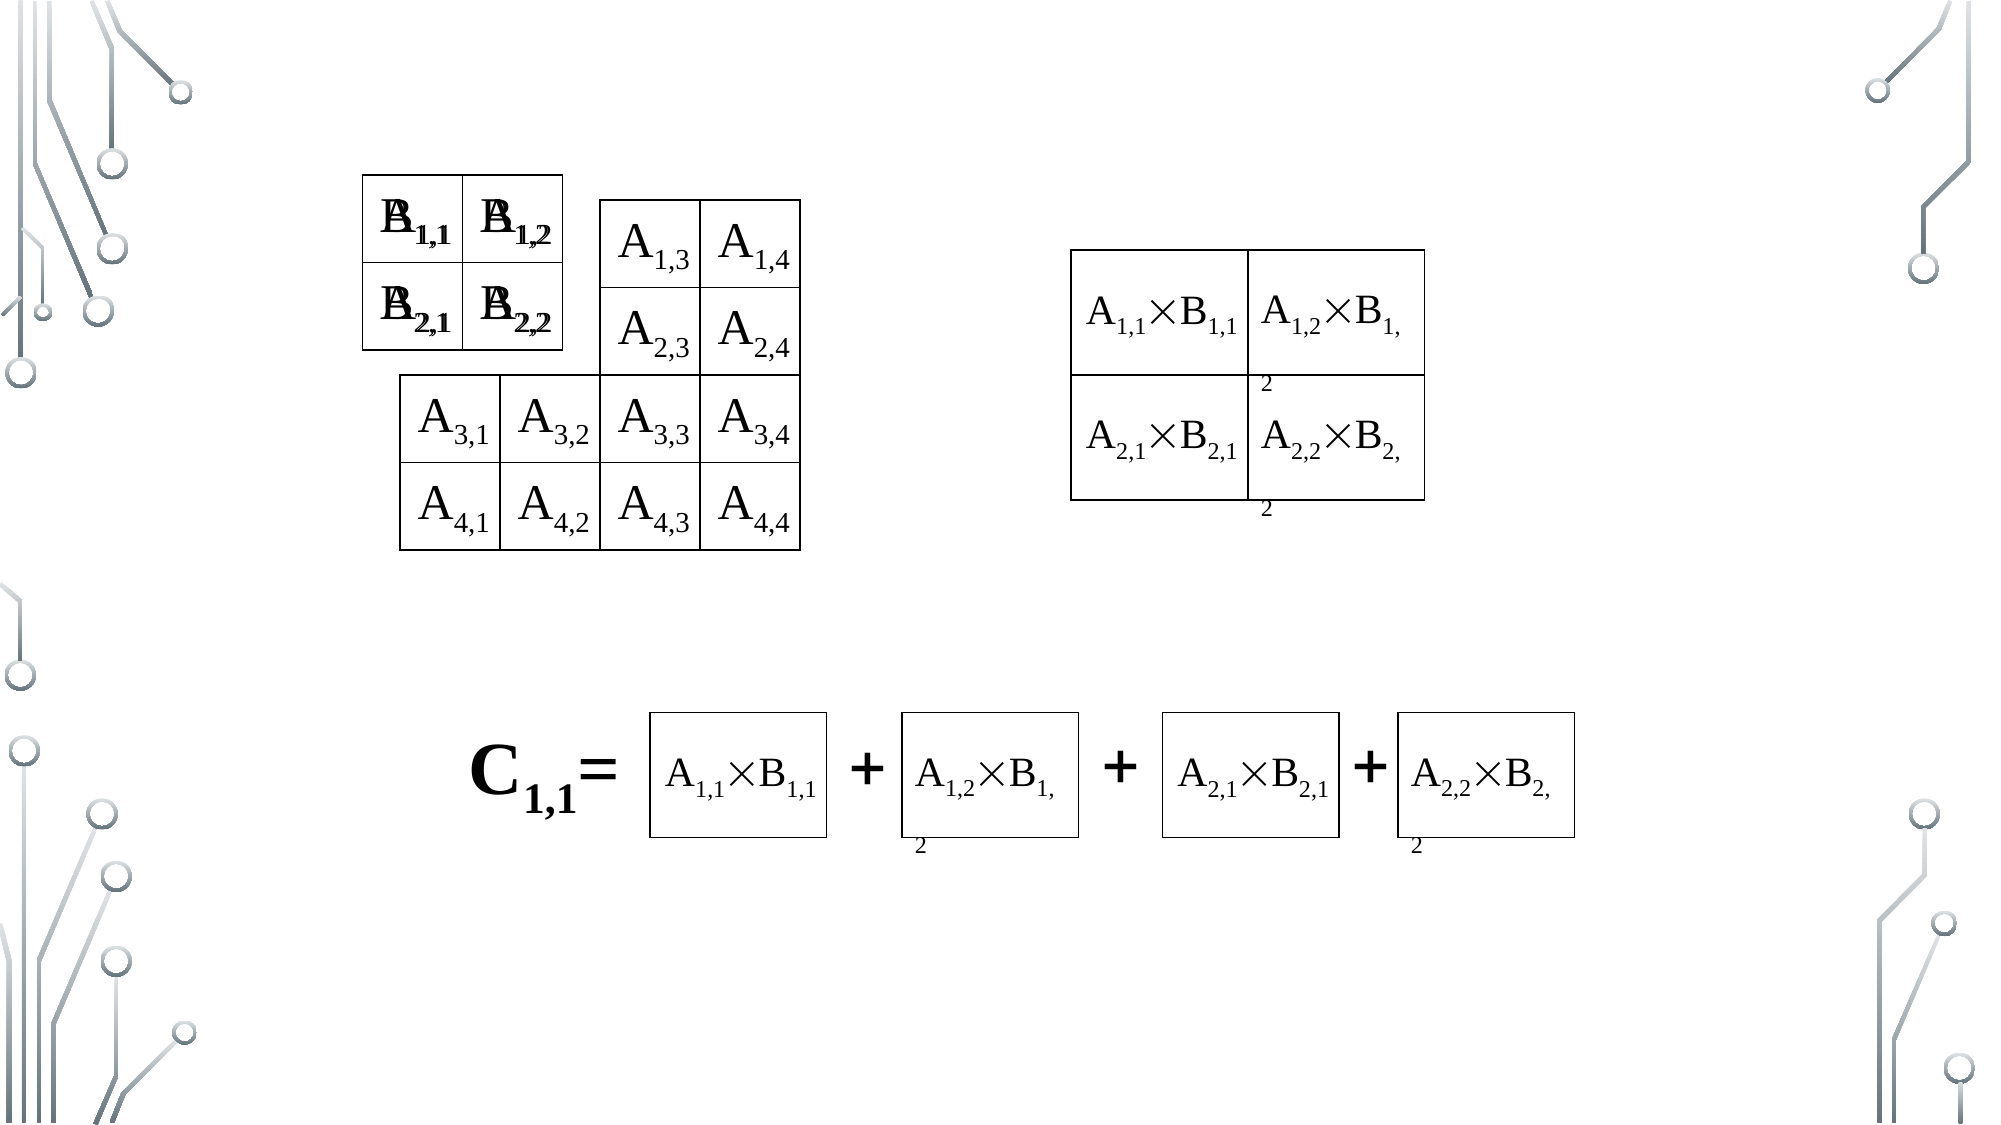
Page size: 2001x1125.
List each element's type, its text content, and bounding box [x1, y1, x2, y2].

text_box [1245, 374, 1426, 501]
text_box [1070, 249, 1244, 374]
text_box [1245, 249, 1426, 374]
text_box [1162, 712, 1345, 838]
text_box  [1346, 712, 1393, 808]
text_box  [835, 714, 895, 809]
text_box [1395, 712, 1576, 838]
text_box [399, 199, 809, 551]
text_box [362, 174, 568, 351]
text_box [899, 712, 1080, 838]
text_box C1,1= [454, 712, 636, 830]
text_box  [1086, 712, 1156, 808]
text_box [1070, 374, 1240, 501]
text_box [649, 712, 833, 838]
